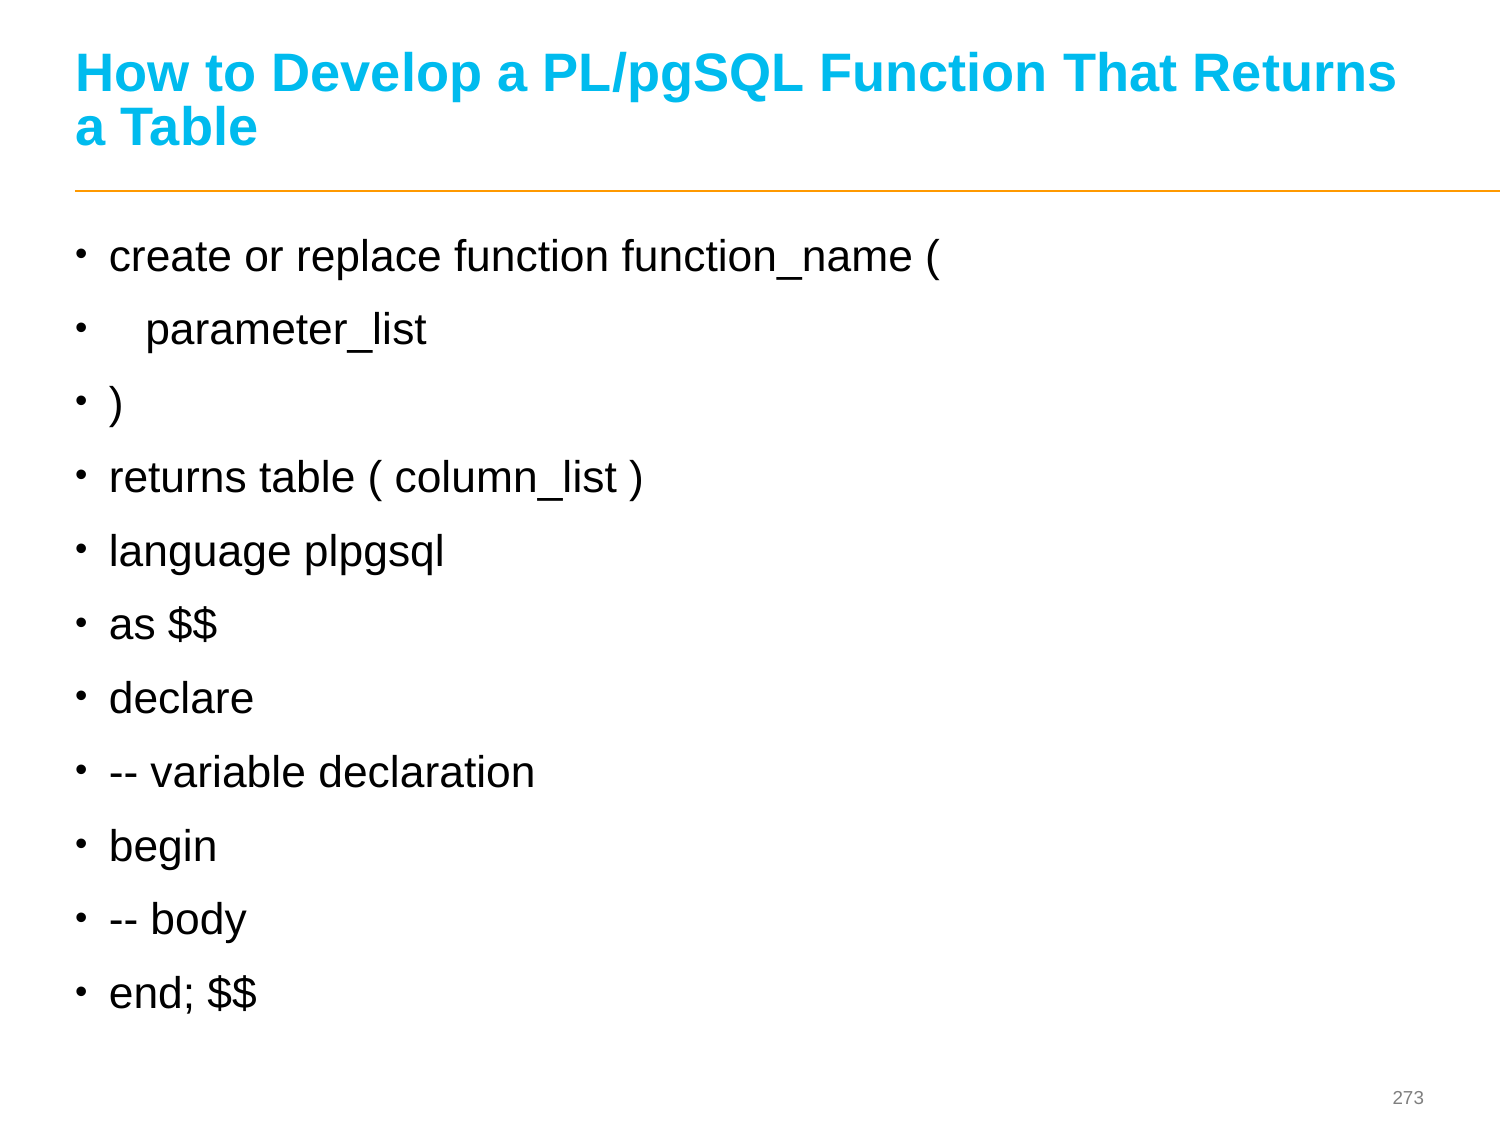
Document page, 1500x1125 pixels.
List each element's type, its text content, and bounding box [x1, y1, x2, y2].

title How to Develop a PL/pgSQL Function That Returns a Table [75, 27, 1422, 157]
list create or replace function function_name ( parameter_list ) returns table ( column_list ) language plpgsql as $$ declare -- variable declaration begin -- body end; $$ [75, 226, 1425, 1018]
